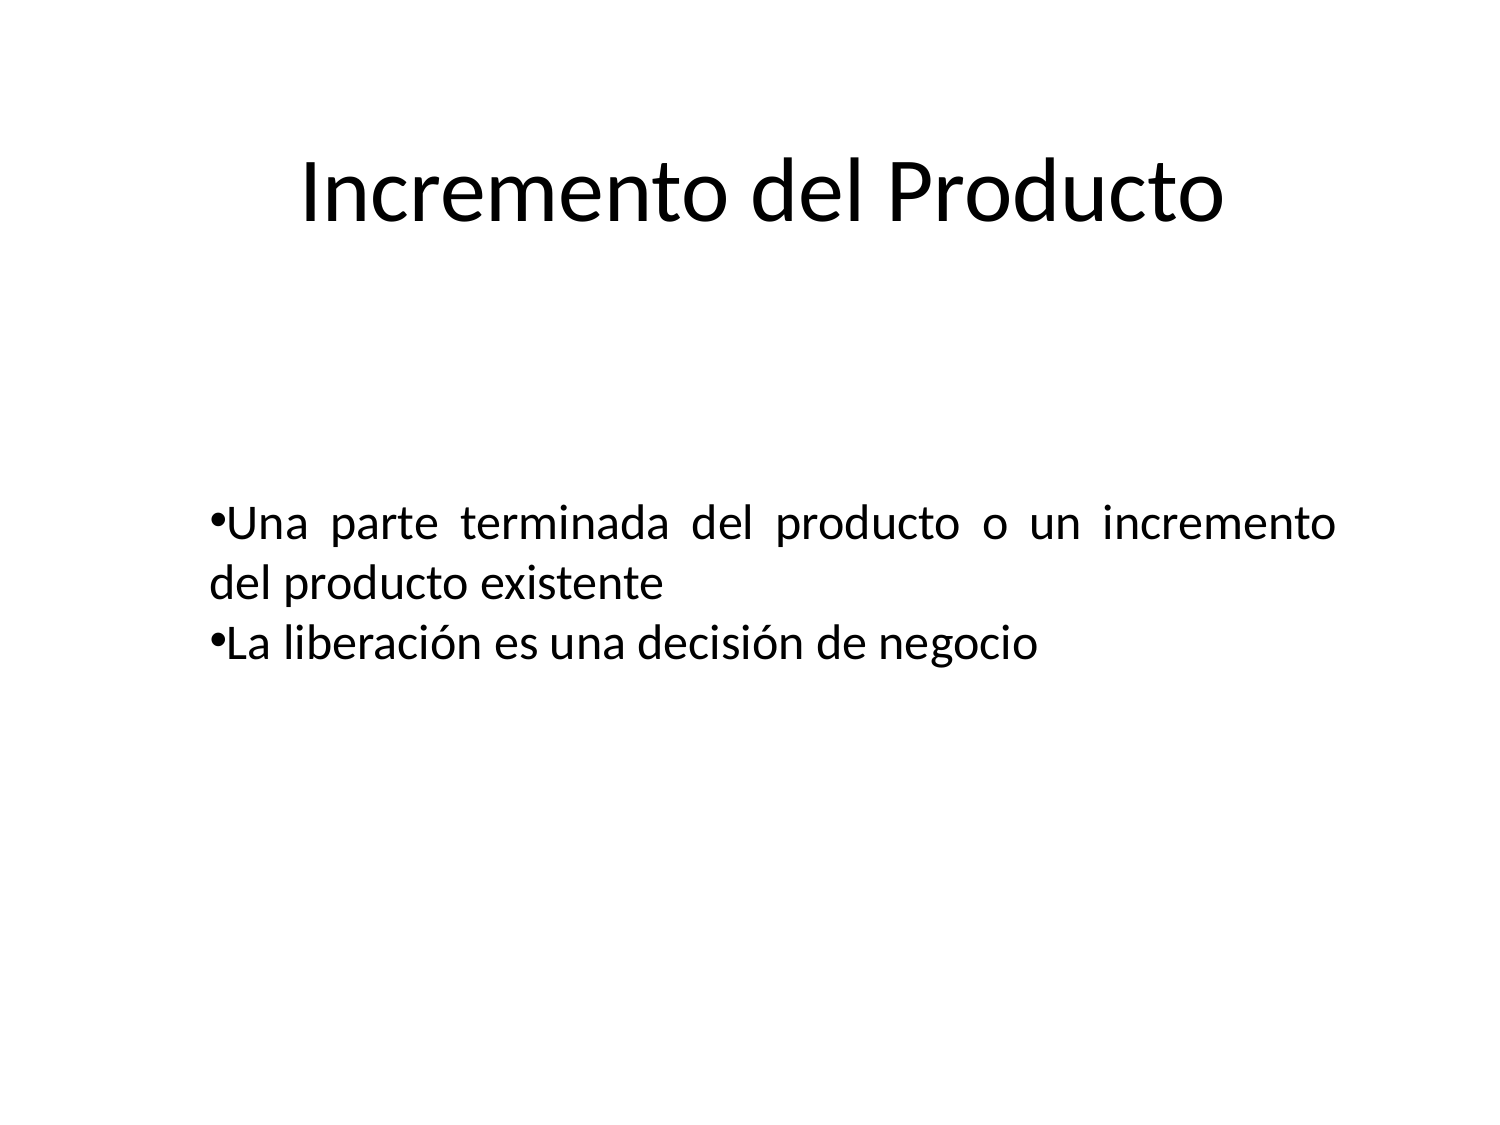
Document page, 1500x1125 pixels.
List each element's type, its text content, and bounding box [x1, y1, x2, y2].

text_box Una parte terminada del producto o un incremento del producto existente La liberación es una decisión de negocio [194, 482, 1353, 737]
text_box Incremento del Producto [88, 91, 1439, 279]
